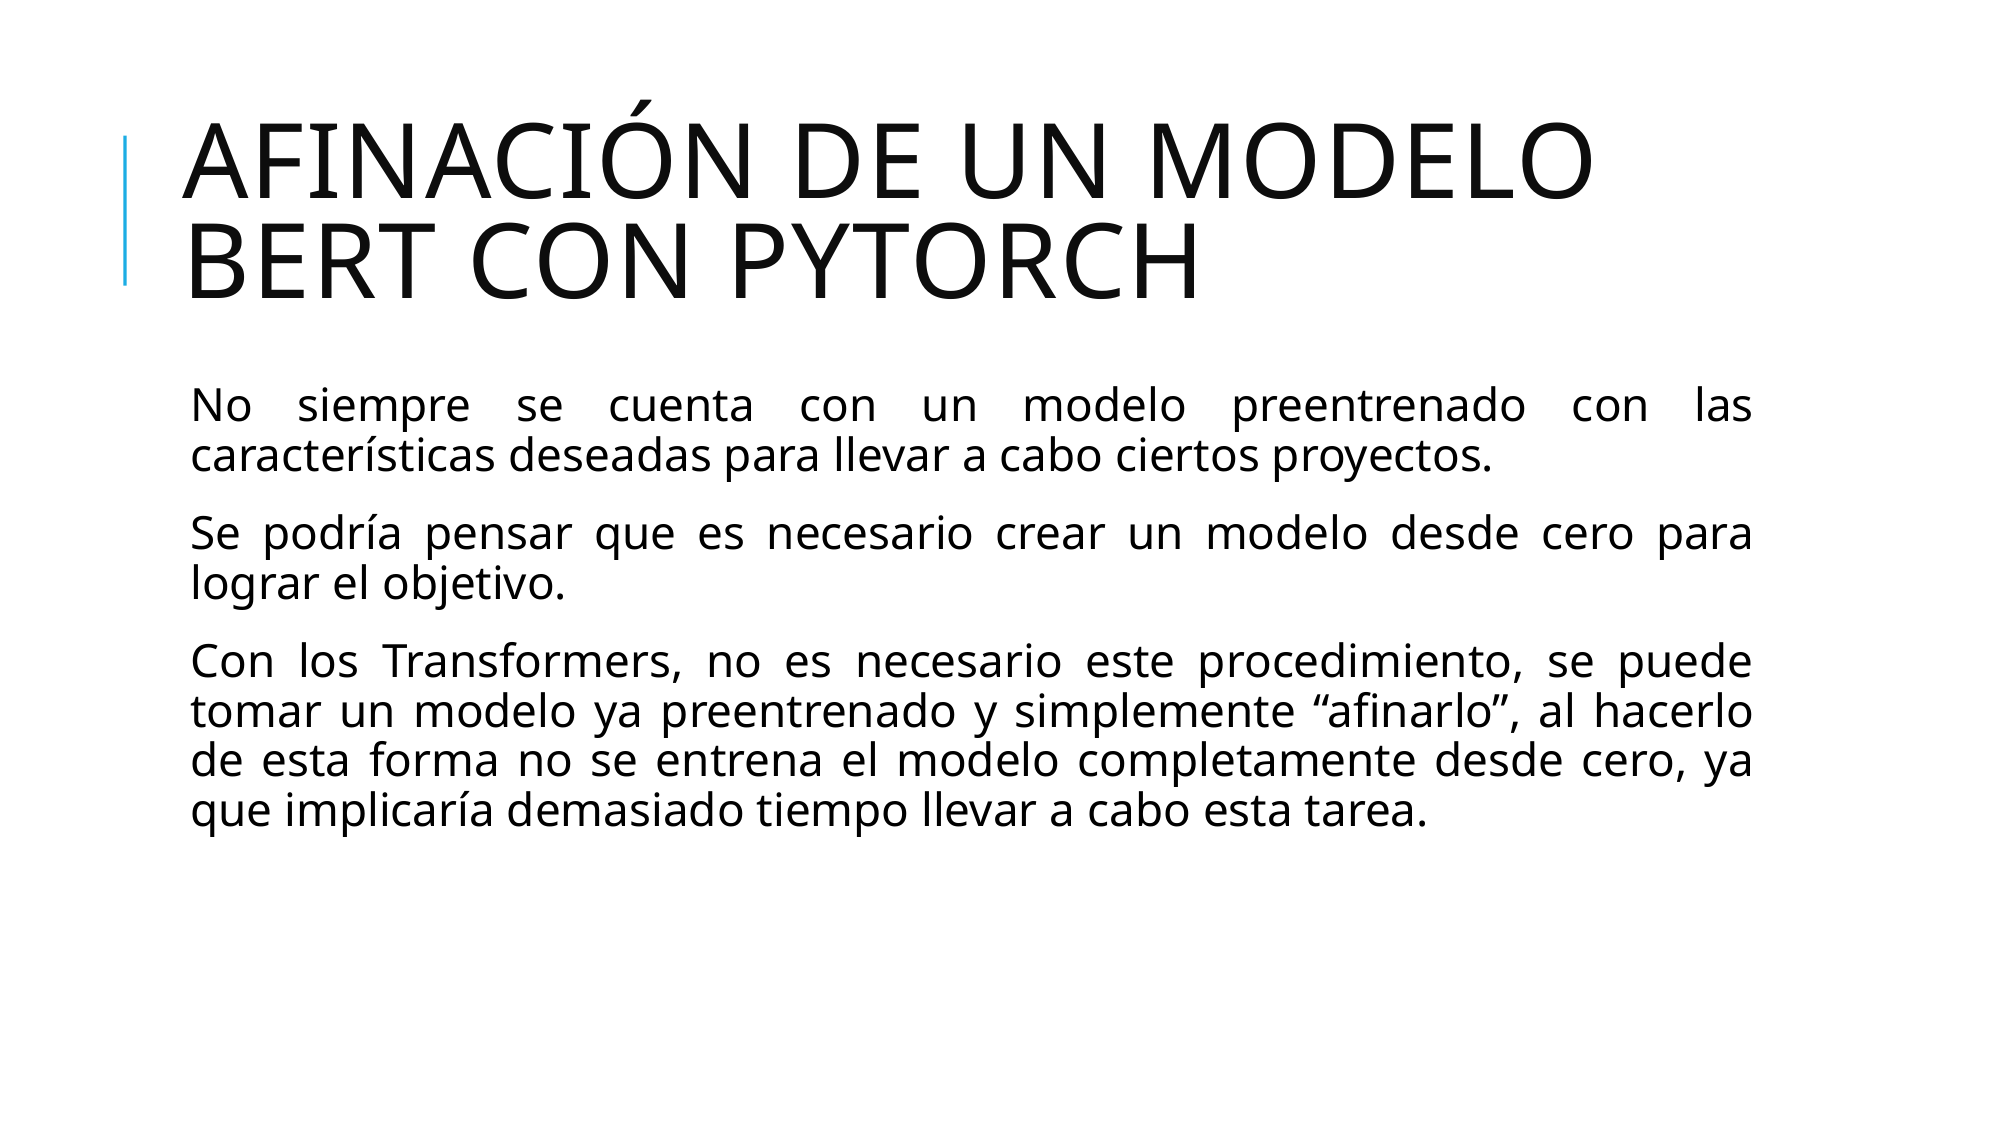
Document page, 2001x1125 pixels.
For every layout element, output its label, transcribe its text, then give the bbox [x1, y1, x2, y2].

text_box No siempre se cuenta con un modelo preentrenado con las características deseadas para llevar a cabo ciertos proyectos. Se podría pensar que es necesario crear un modelo desde cero para lograr el objetivo. Con los Transformers, no es necesario este procedimiento, se puede tomar un modelo ya preentrenado y simplemente “afinarlo”, al hacerlo de esta forma no se entrena el modelo completamente desde cero, ya que implicaría demasiado tiempo llevar a cabo esta tarea. [167, 374, 1763, 1035]
text_box Afinación de un modelo Bert con pytorch [167, 95, 1763, 342]
